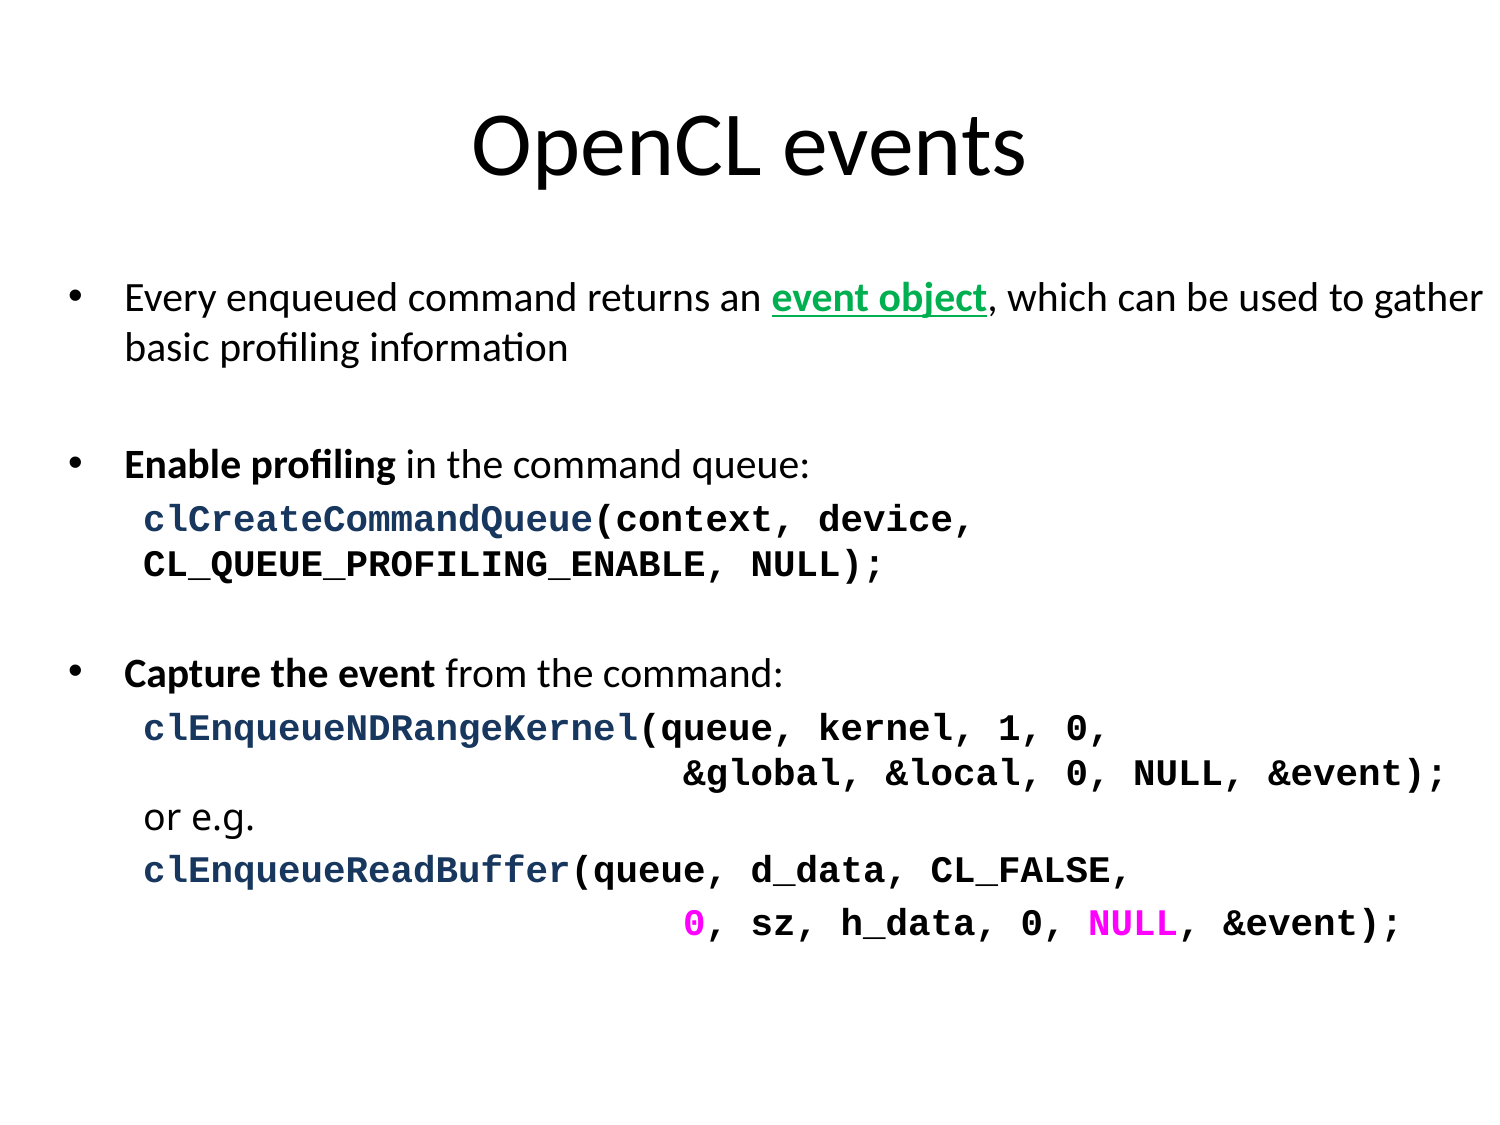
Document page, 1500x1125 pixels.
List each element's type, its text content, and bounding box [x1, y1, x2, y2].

list Every enqueued command returns an event object, which can be used to gather basic profiling information Enable profiling in the command queue: clCreateCommandQueue(context, device, CL_QUEUE_PROFILING_ENABLE, NULL); Capture the event from the command: clEnqueueNDRangeKernel(queue, kernel, 1, 0, &global, &local, 0, NULL, &event); or e.g. clEnqueueReadBuffer(queue, d_data, CL_FALSE, 0, sz, h_data, 0, NULL, &event); [53, 262, 1500, 1059]
title OpenCL events [75, 45, 1425, 233]
